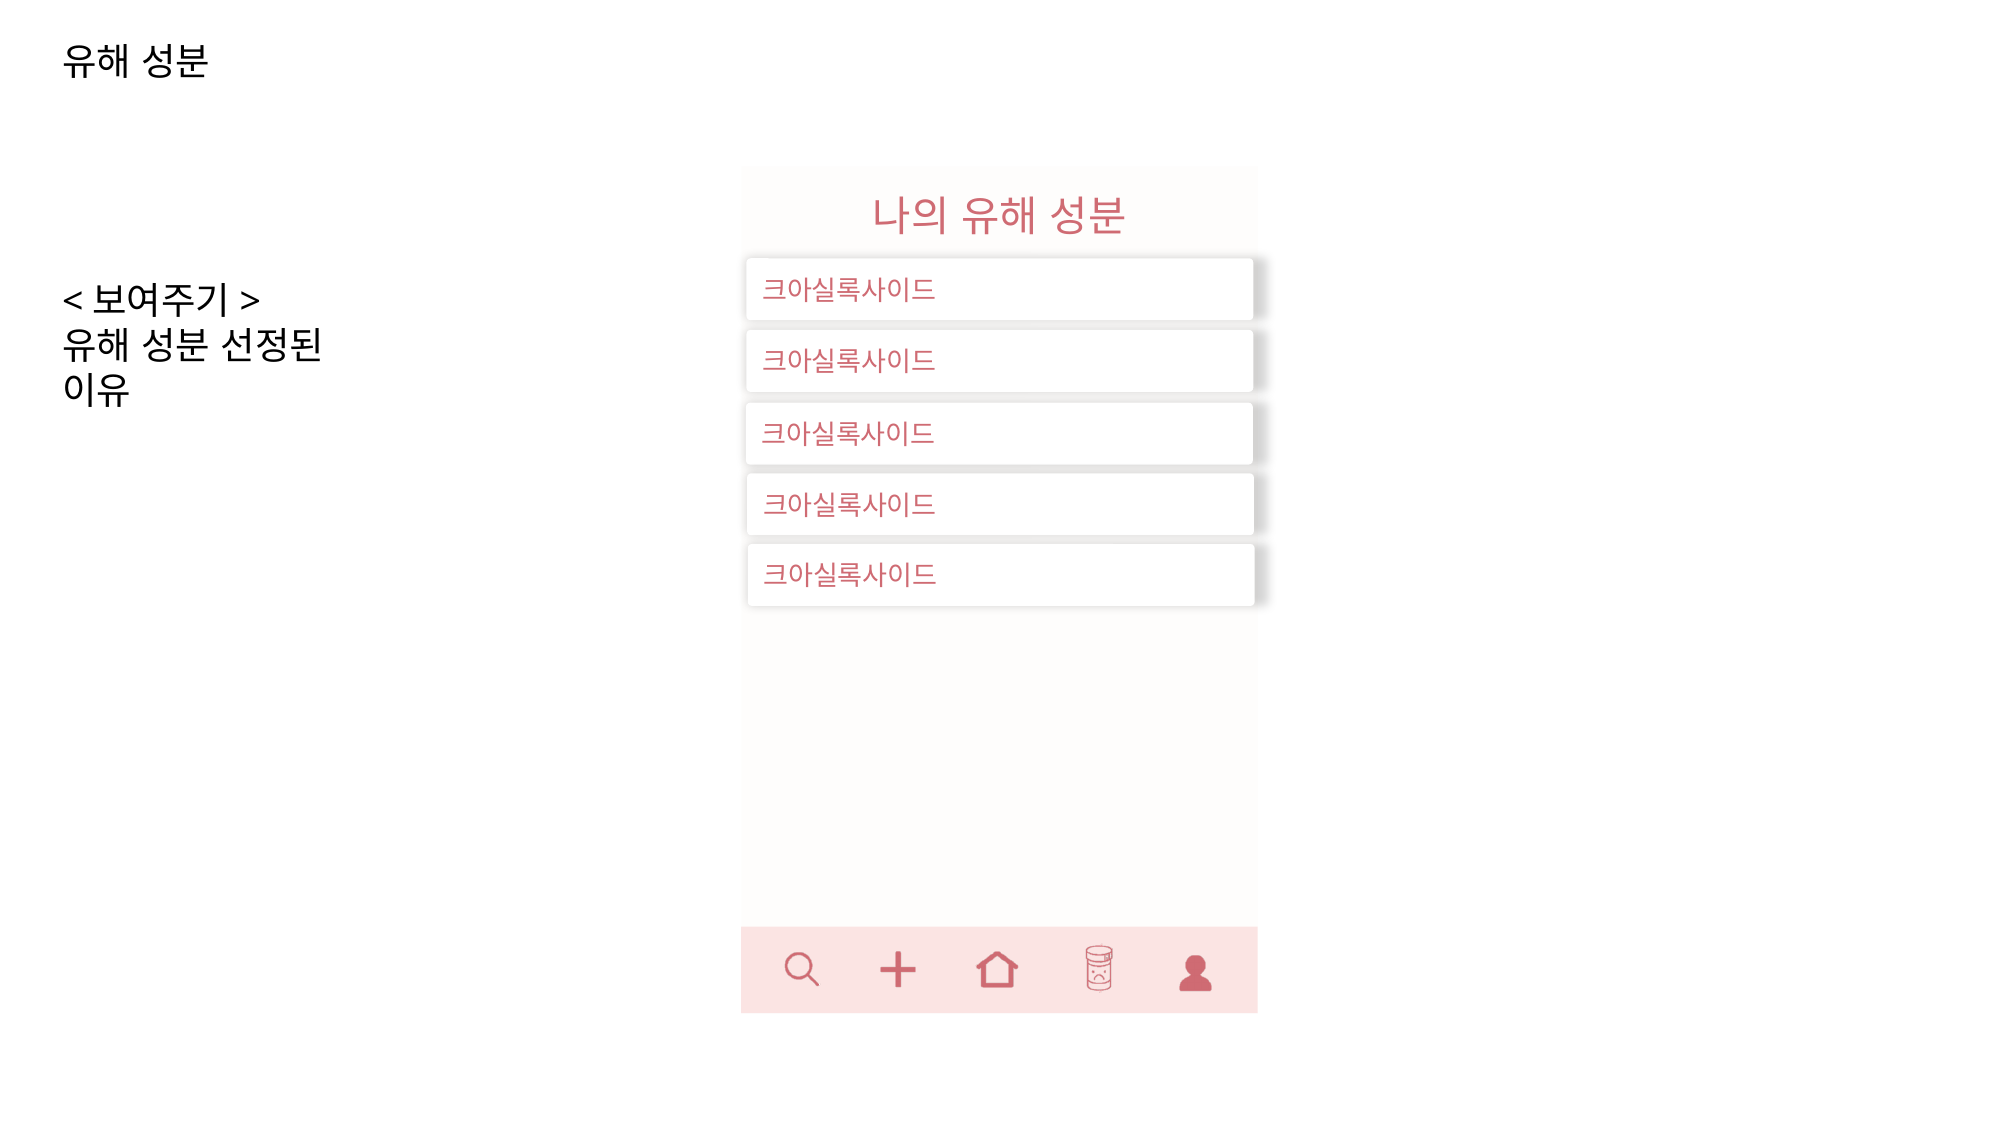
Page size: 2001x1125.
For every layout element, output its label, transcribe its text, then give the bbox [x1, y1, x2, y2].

text_box 유해 성분 [47, 30, 345, 91]
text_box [741, 166, 1259, 1014]
text_box <보여주기> 유해 성분 선정된 이유 [47, 269, 345, 420]
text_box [741, 926, 1258, 1014]
